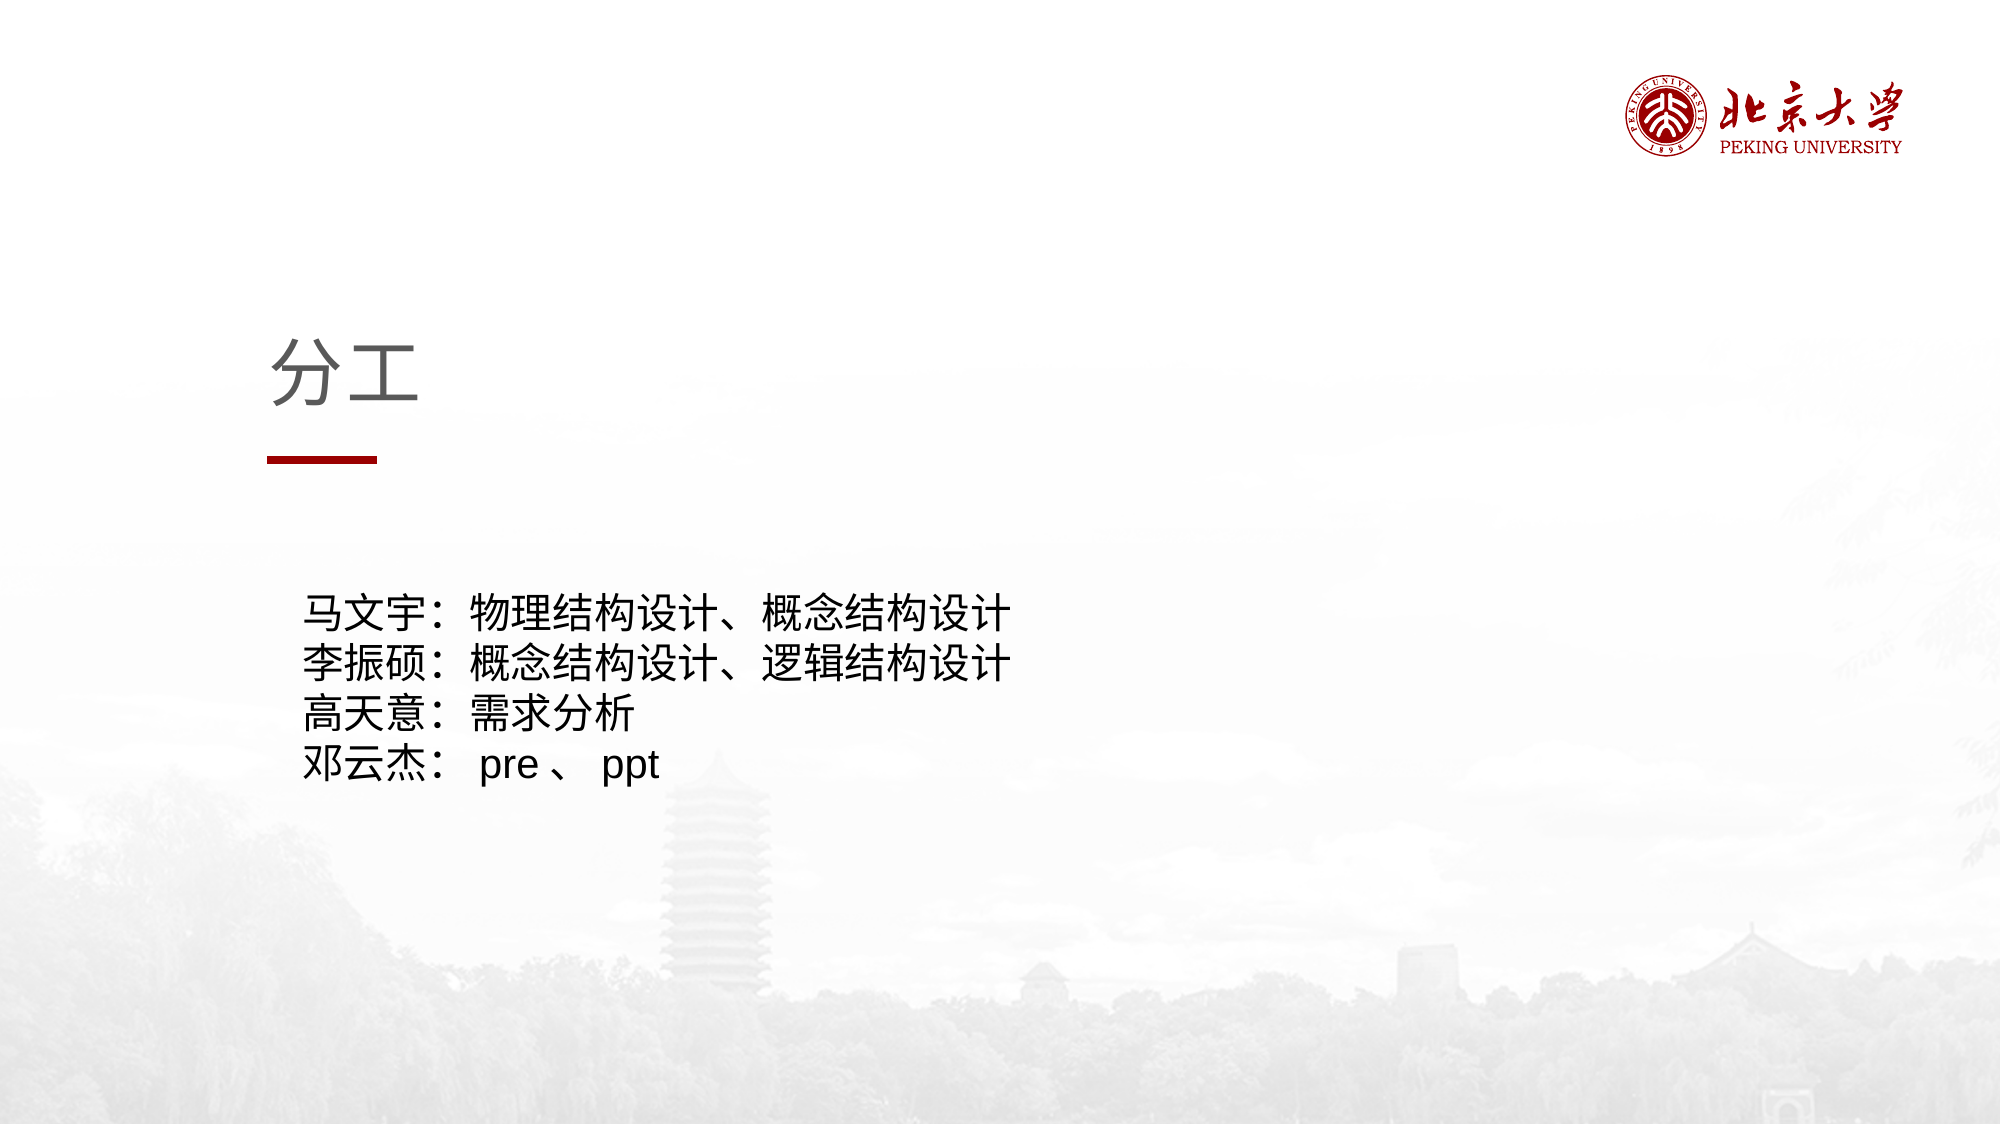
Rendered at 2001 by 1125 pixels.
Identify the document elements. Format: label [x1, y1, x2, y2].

picture [0, 0, 2000, 1125]
text_box [1625, 74, 1903, 157]
